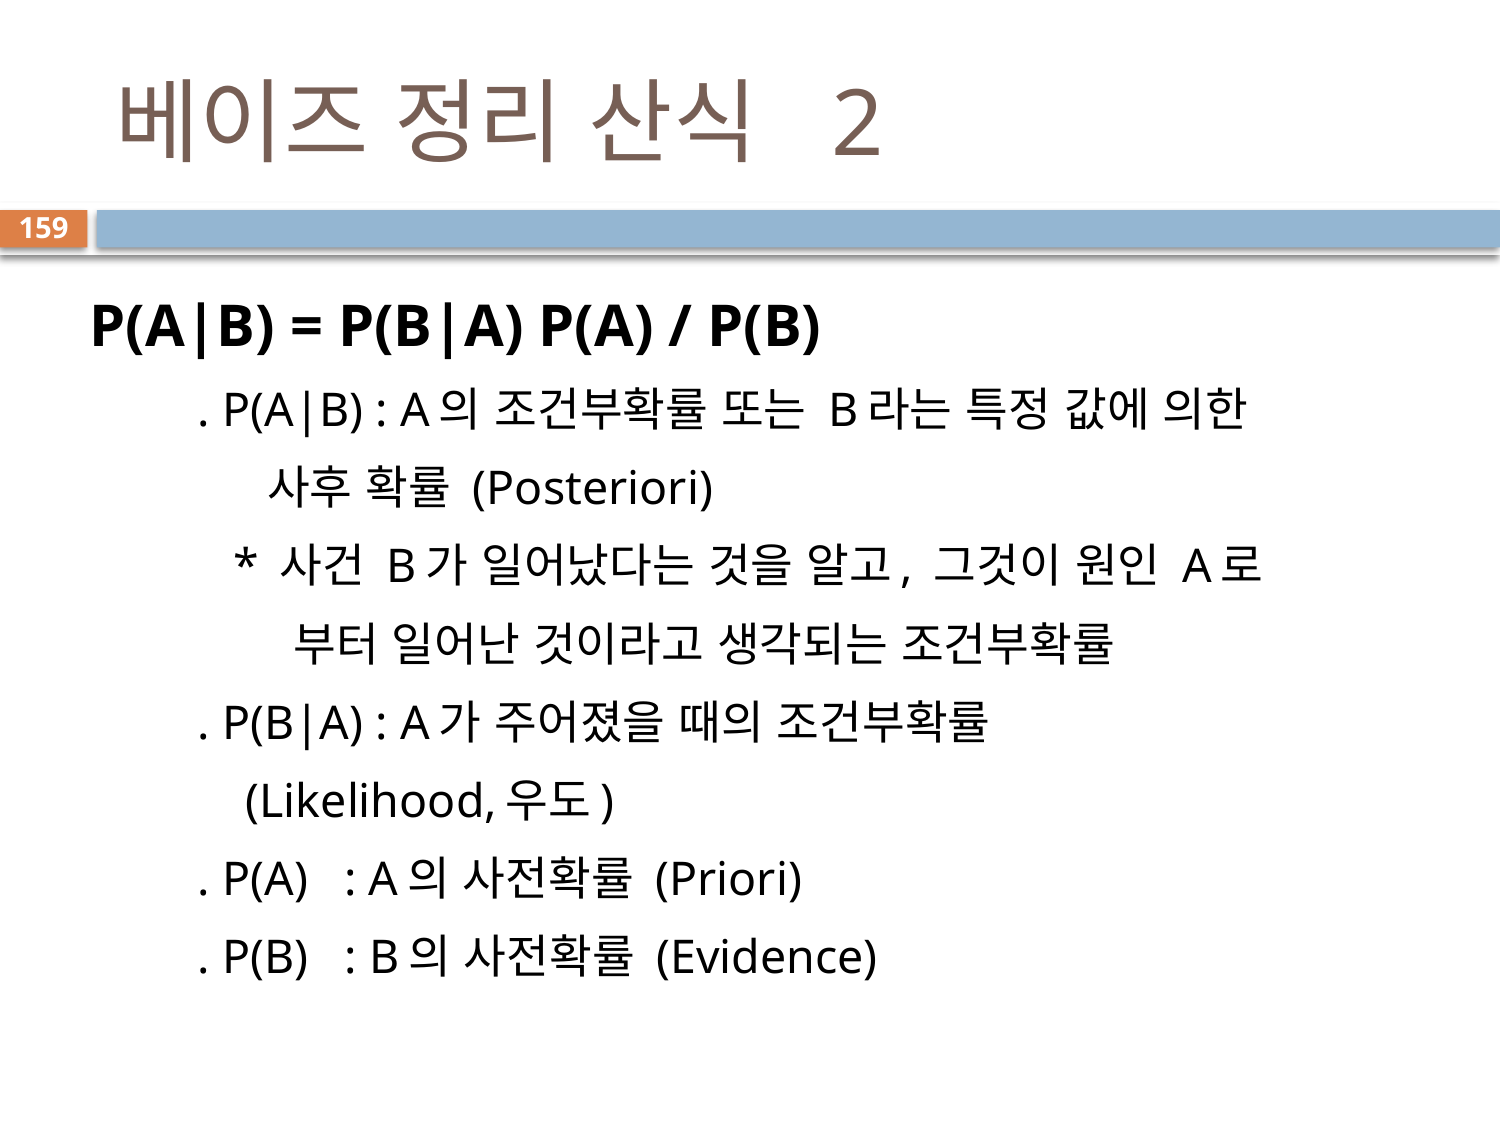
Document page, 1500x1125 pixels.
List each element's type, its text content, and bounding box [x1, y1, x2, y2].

title 베이즈 정리 산식 2 [100, 37, 1438, 200]
list P(A|B) = P(B|A) P(A) / P(B) . P(A|B) : A의 조건부확률 또는 B라는 특정 값에 의한 사후 확률 (Posteriori) * 사건 B가 일어났다는 것을 알고, 그것이 원인 A로 부터 일어난 것이라고 생각되는 조건부확률 . P(B|A) : A가 주어졌을 때의 조건부확률 (Likelihood,우도) . P(A) : A의 사전확률 (Priori) . P(B) : B의 사전확률 (Evidence) [75, 267, 1425, 1000]
slide_number 159 [0, 208, 88, 249]
